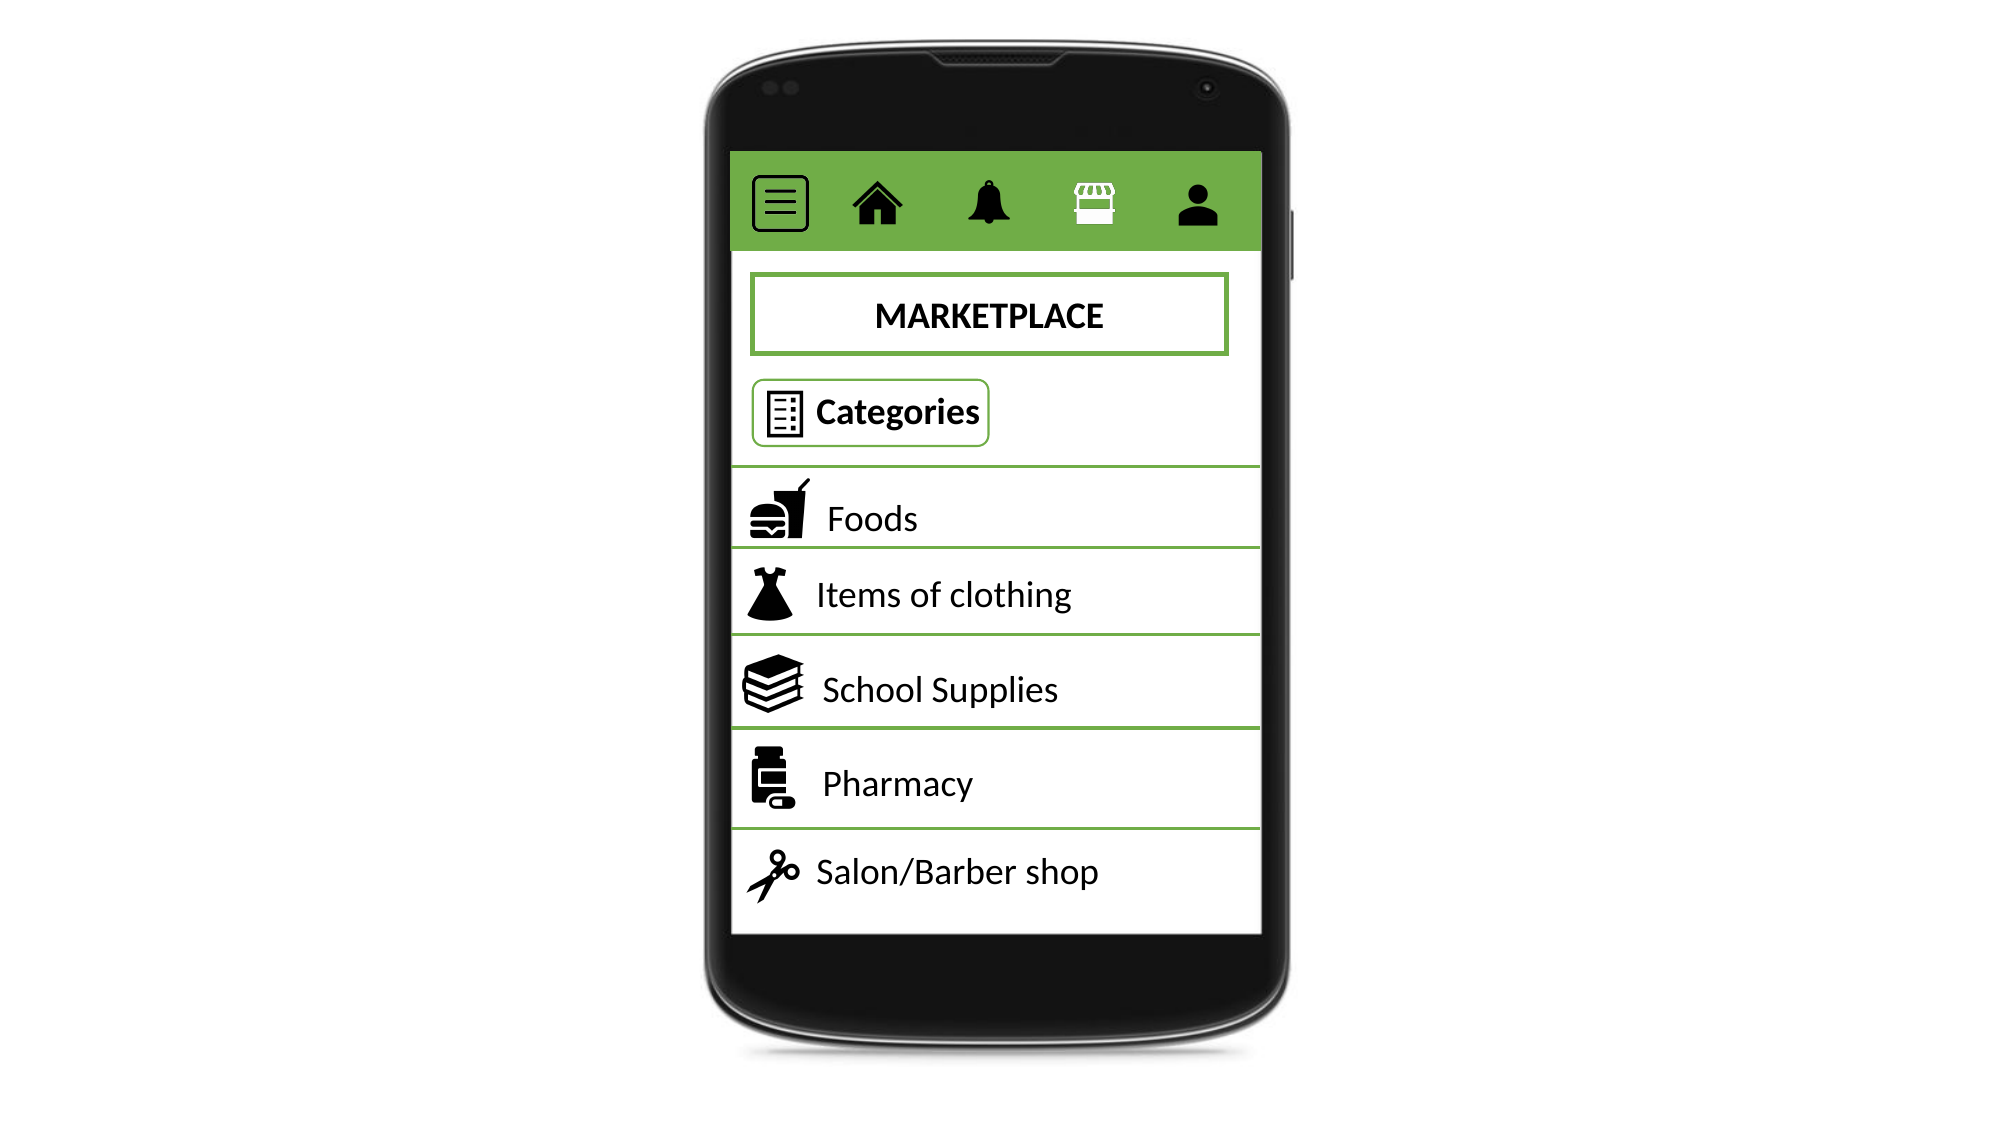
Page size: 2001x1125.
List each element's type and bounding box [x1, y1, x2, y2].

picture [489, 0, 1507, 1106]
